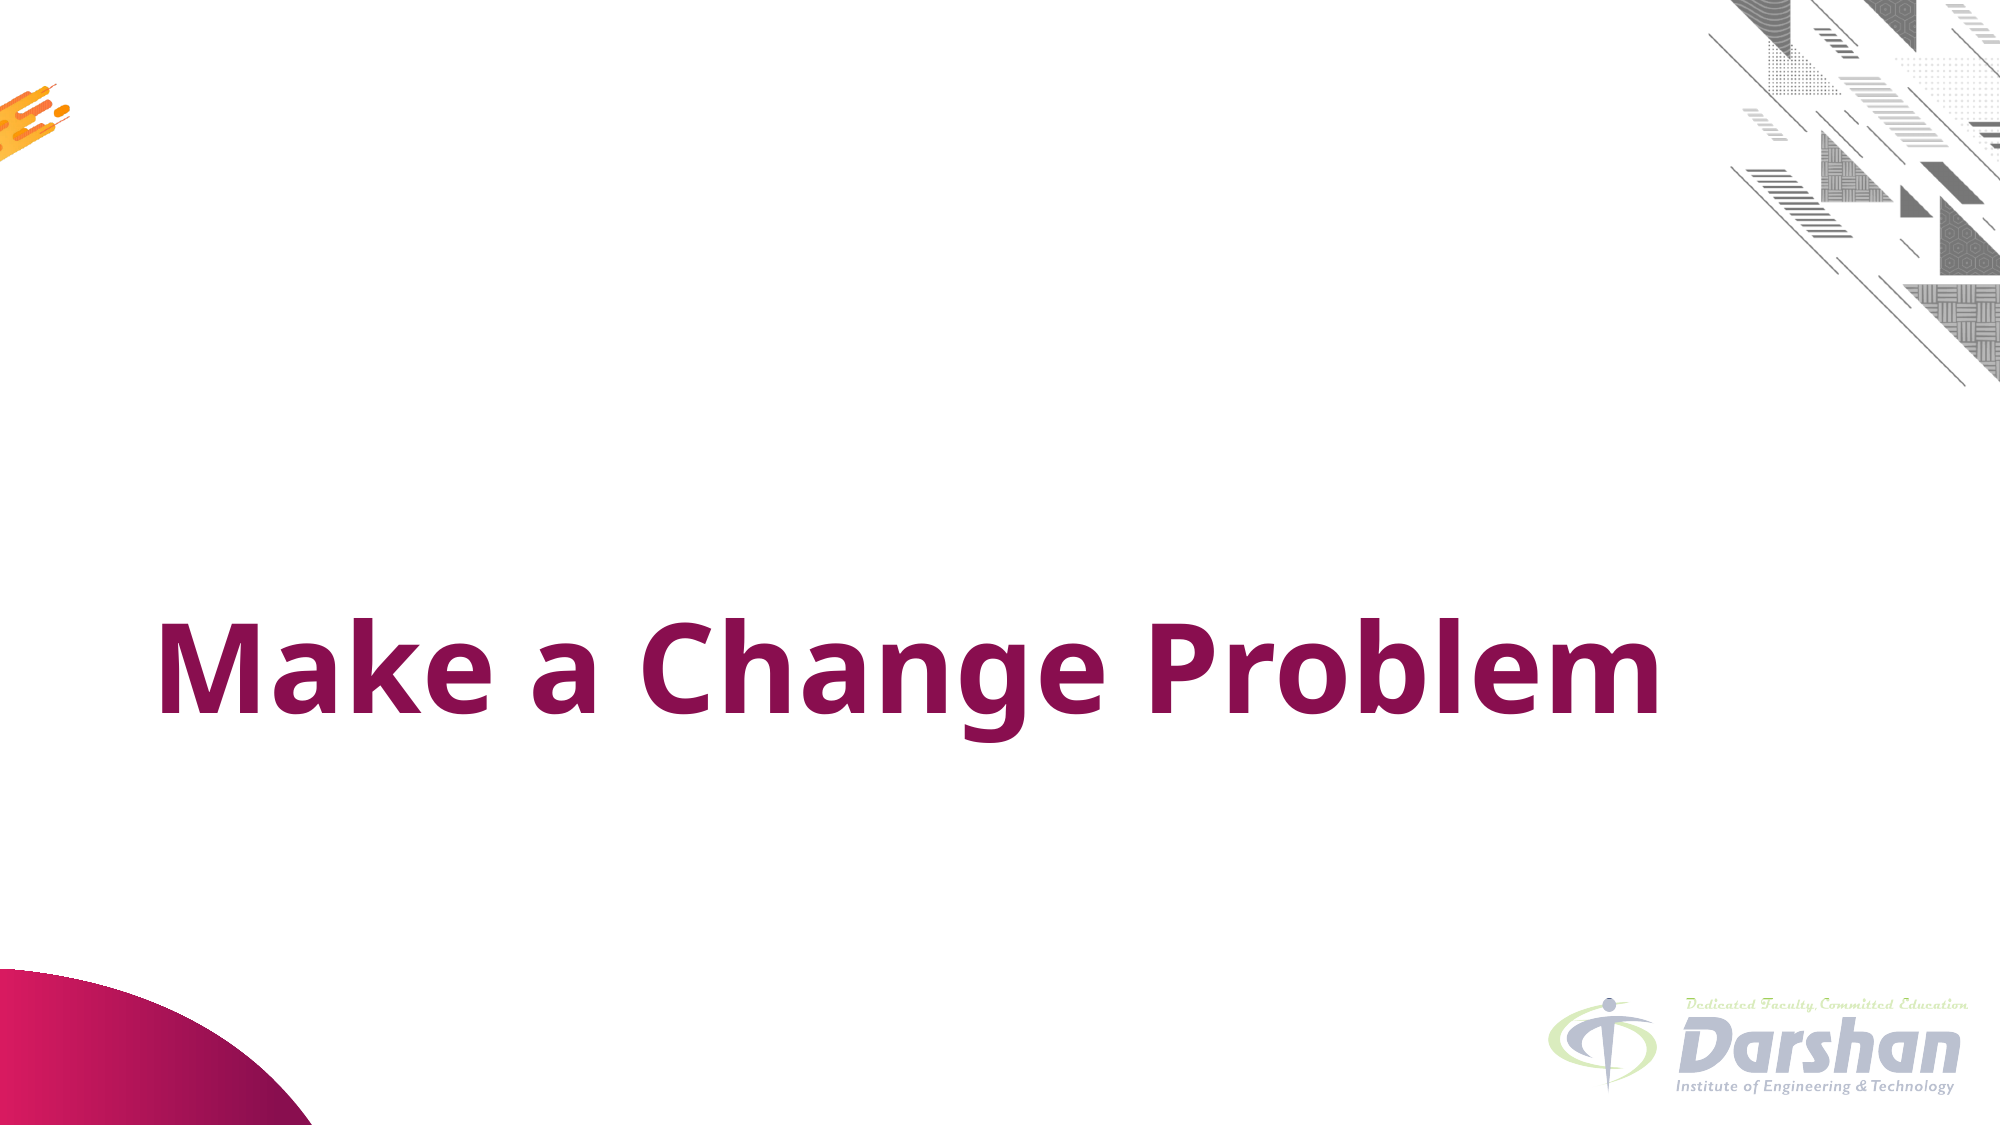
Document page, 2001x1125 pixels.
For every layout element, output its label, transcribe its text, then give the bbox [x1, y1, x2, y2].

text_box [1548, 998, 1968, 1095]
picture [0, 65, 90, 193]
title Make a Change Problem [136, 280, 1862, 749]
